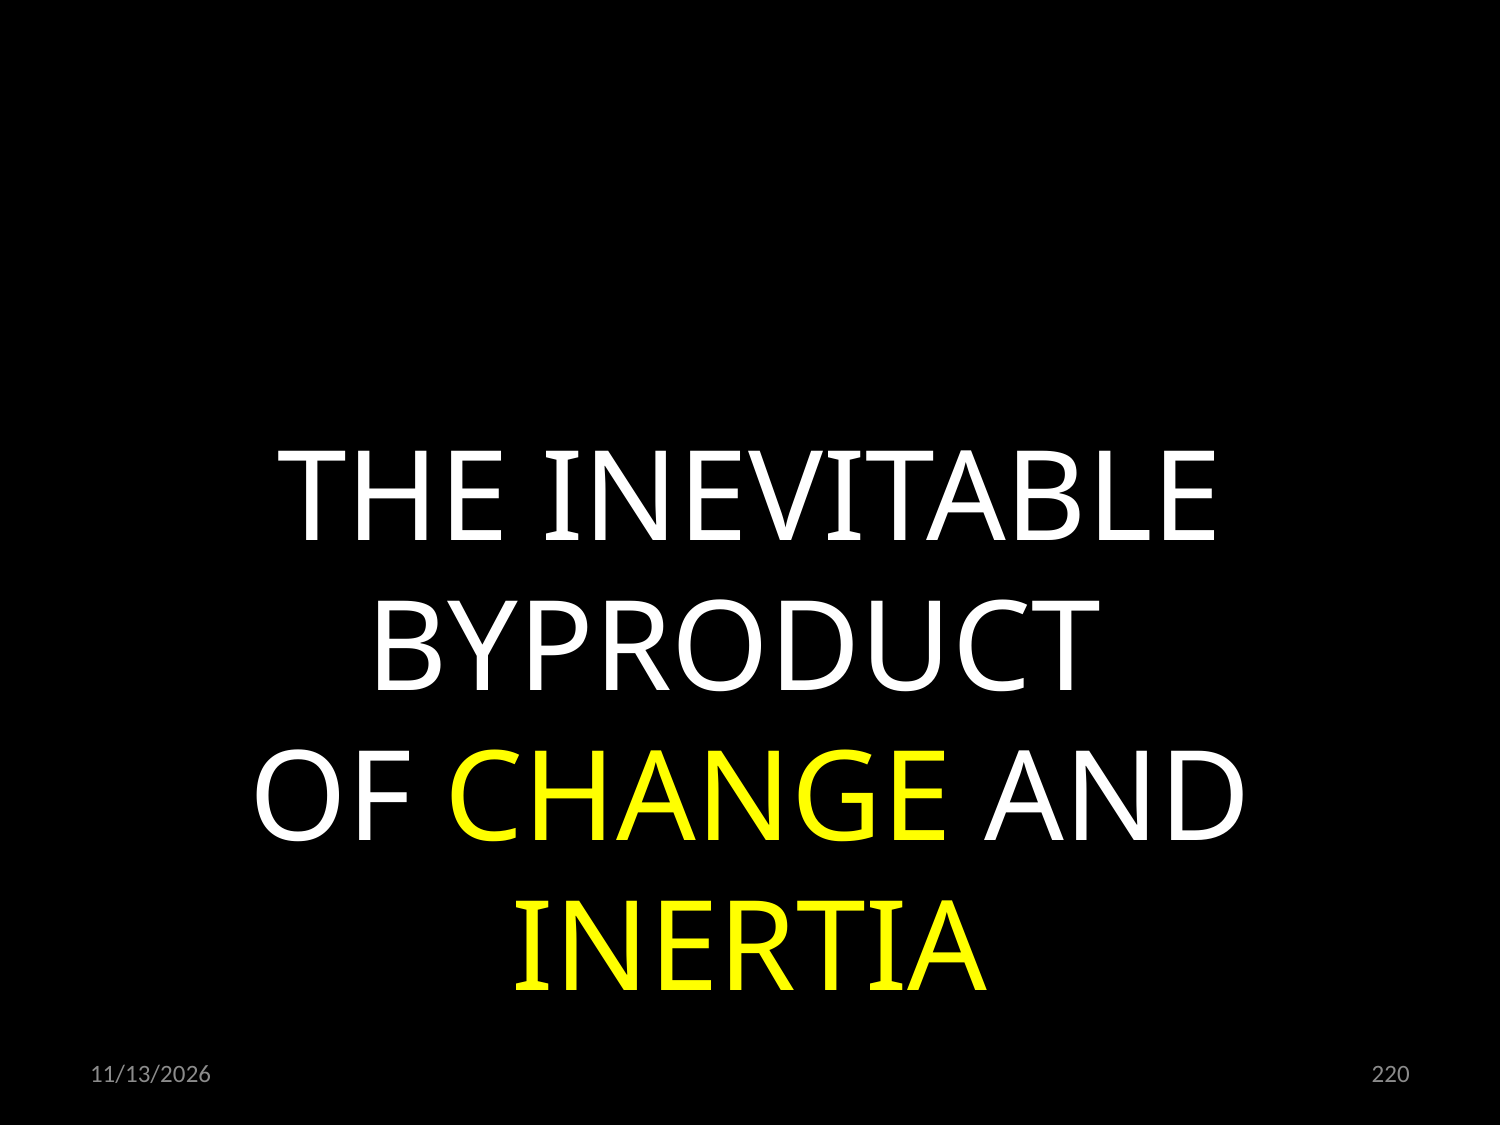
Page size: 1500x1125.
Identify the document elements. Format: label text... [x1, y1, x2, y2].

list THE INEVITABLE BYPRODUCT OF CHANGE AND INERTIA [0, 408, 1500, 510]
slide_number 220 [1074, 1042, 1425, 1103]
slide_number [75, 1042, 425, 1103]
